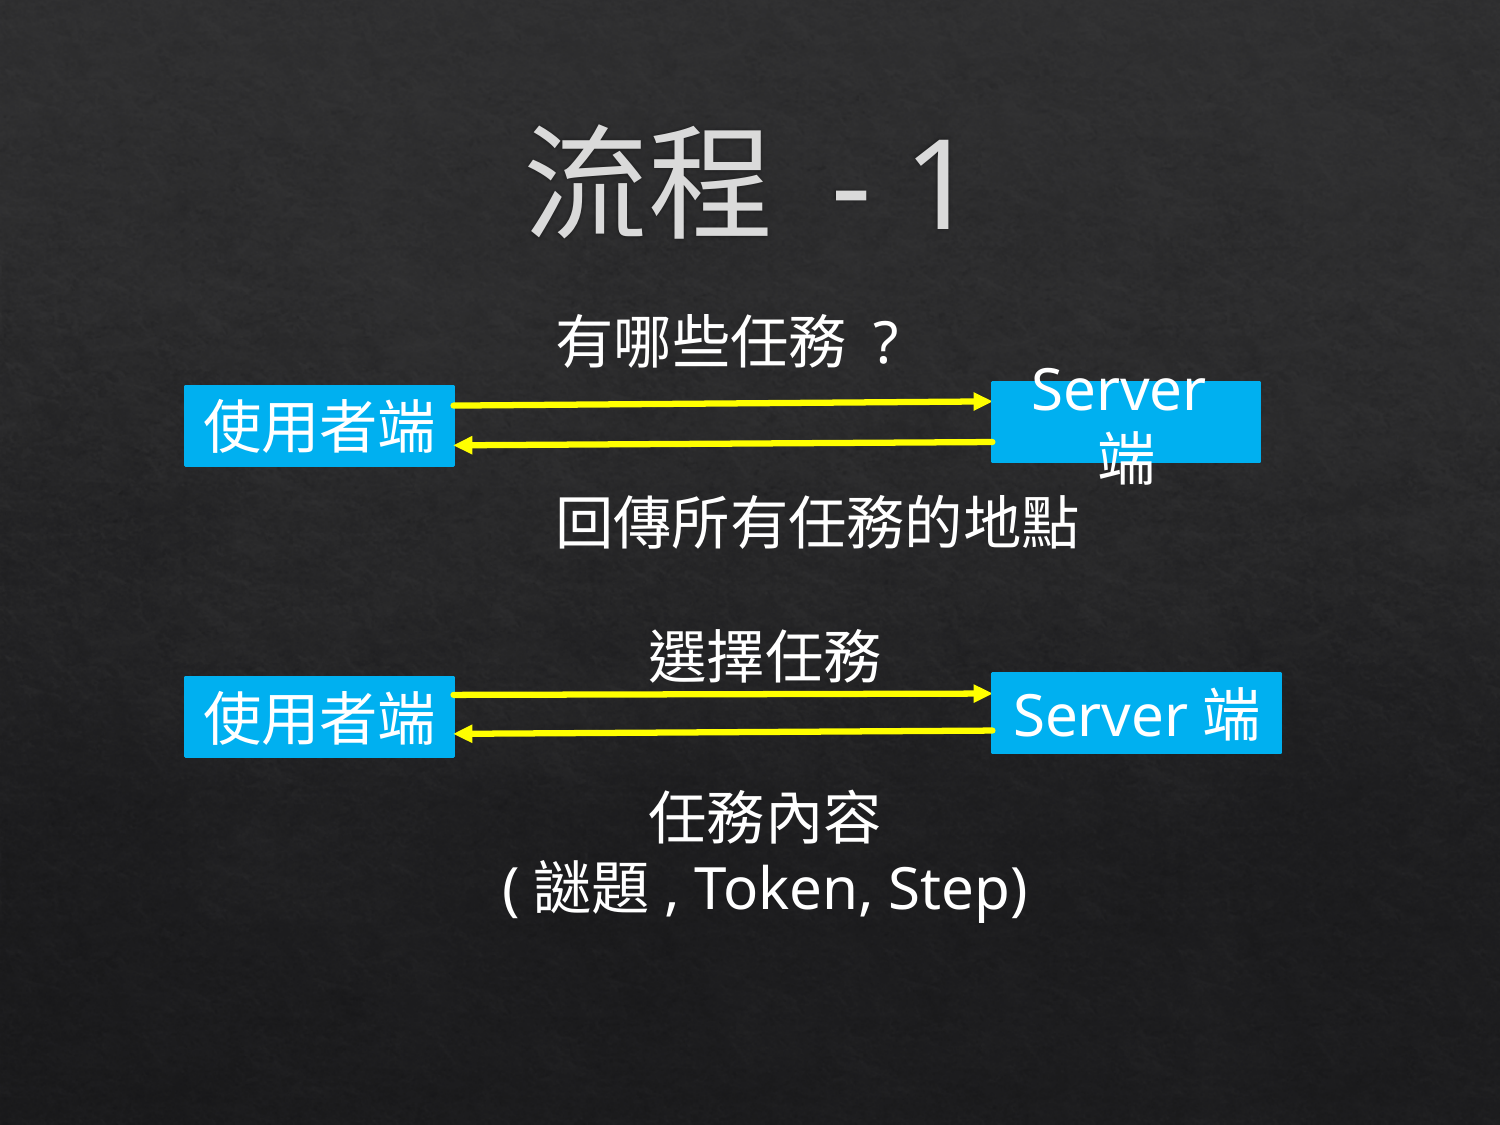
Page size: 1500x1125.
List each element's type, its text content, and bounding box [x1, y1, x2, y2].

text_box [453, 401, 993, 406]
text_box 使用者端 [184, 676, 455, 758]
title 流程 - 1 [112, 99, 1387, 260]
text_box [453, 441, 993, 446]
text_box 回傳所有任務的地點 [540, 478, 1095, 564]
text_box 使用者端 [184, 385, 455, 467]
text_box 選擇任務 [633, 613, 897, 689]
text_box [453, 730, 993, 735]
text_box Server端 [991, 672, 1282, 754]
text_box 任務內容 (謎題, Token, Step) [487, 773, 1043, 929]
text_box Server端 [991, 381, 1261, 463]
text_box 有哪些任務 ? [540, 297, 914, 383]
